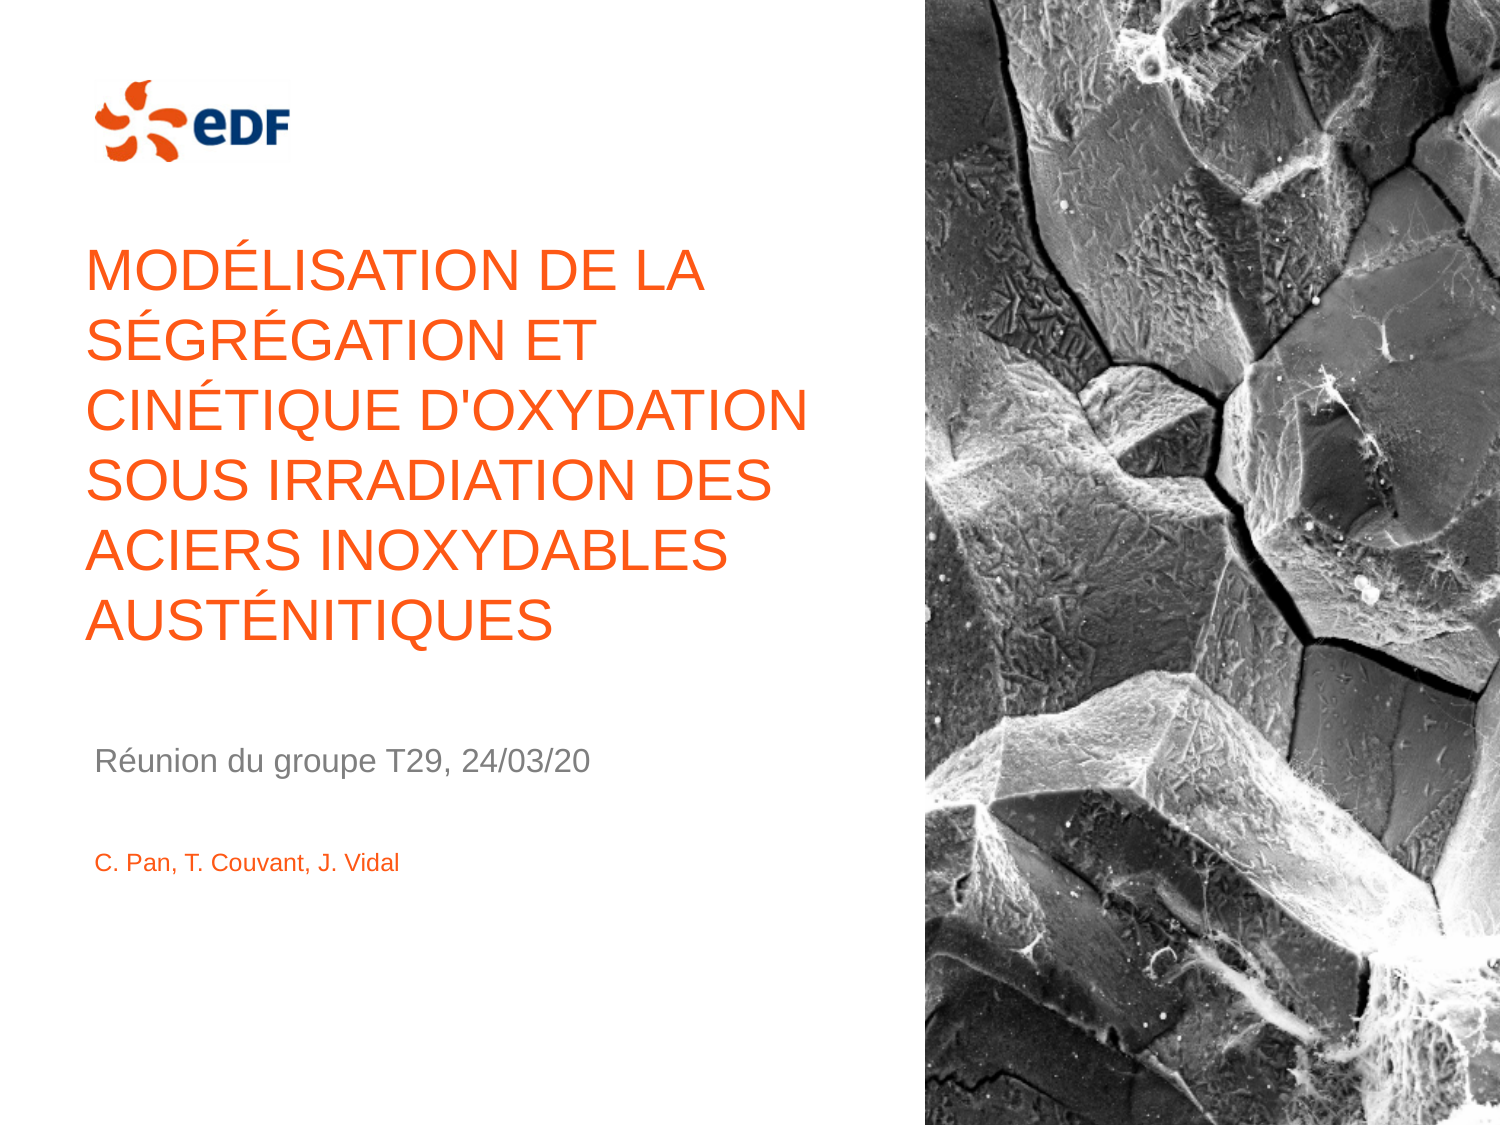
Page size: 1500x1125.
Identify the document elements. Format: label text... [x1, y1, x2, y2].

subtitle Réunion du groupe T29, 24/03/20 [88, 739, 869, 799]
picture [93, 78, 292, 164]
title Modélisation de la ségrégation et cinétique d'oxydation sous irradiation des aciers inoxydables austénitiques [79, 232, 894, 694]
text_box C. Pan, T. Couvant, J. Vidal [88, 846, 894, 882]
picture [925, 0, 1500, 1125]
